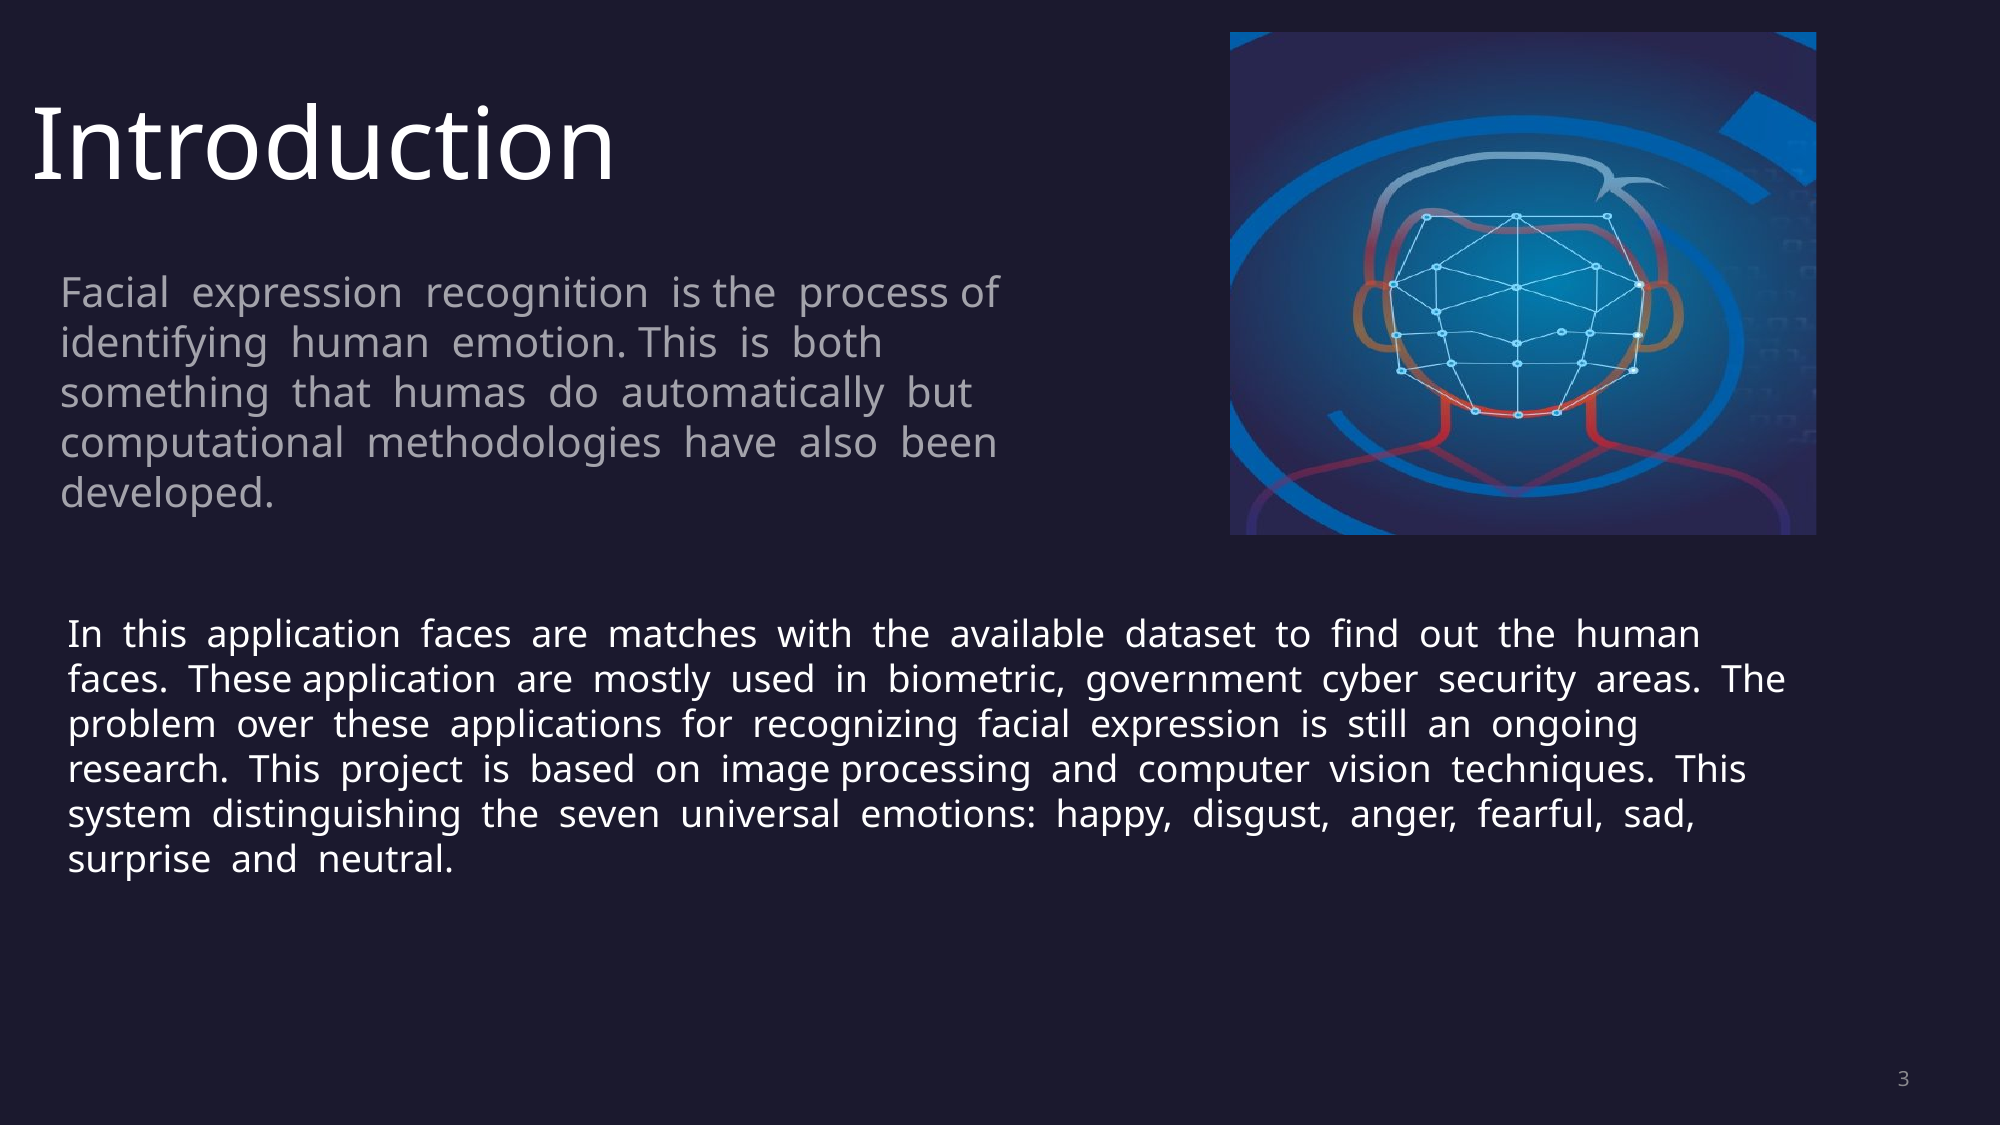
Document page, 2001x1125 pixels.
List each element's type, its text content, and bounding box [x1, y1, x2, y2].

picture [1229, 32, 1817, 536]
title Introduction [31, 93, 770, 351]
slide_number 3 [1632, 1067, 1910, 1093]
list Facial expression recognition is the process of identifying human emotion. This is both something that humas do automatically but computational methodologies have also been developed. [59, 265, 1081, 523]
text_box In this application faces are matches with the available dataset to find out the human faces. These application are mostly used in biometric, government cyber security areas. The problem over these applications for recognizing facial expression is still an ongoing research. This project is based on image processing and computer vision techniques. This system distinguishing the seven universal emotions: happy, disgust, anger, fearful, sad, surprise and neutral. [52, 602, 1817, 888]
